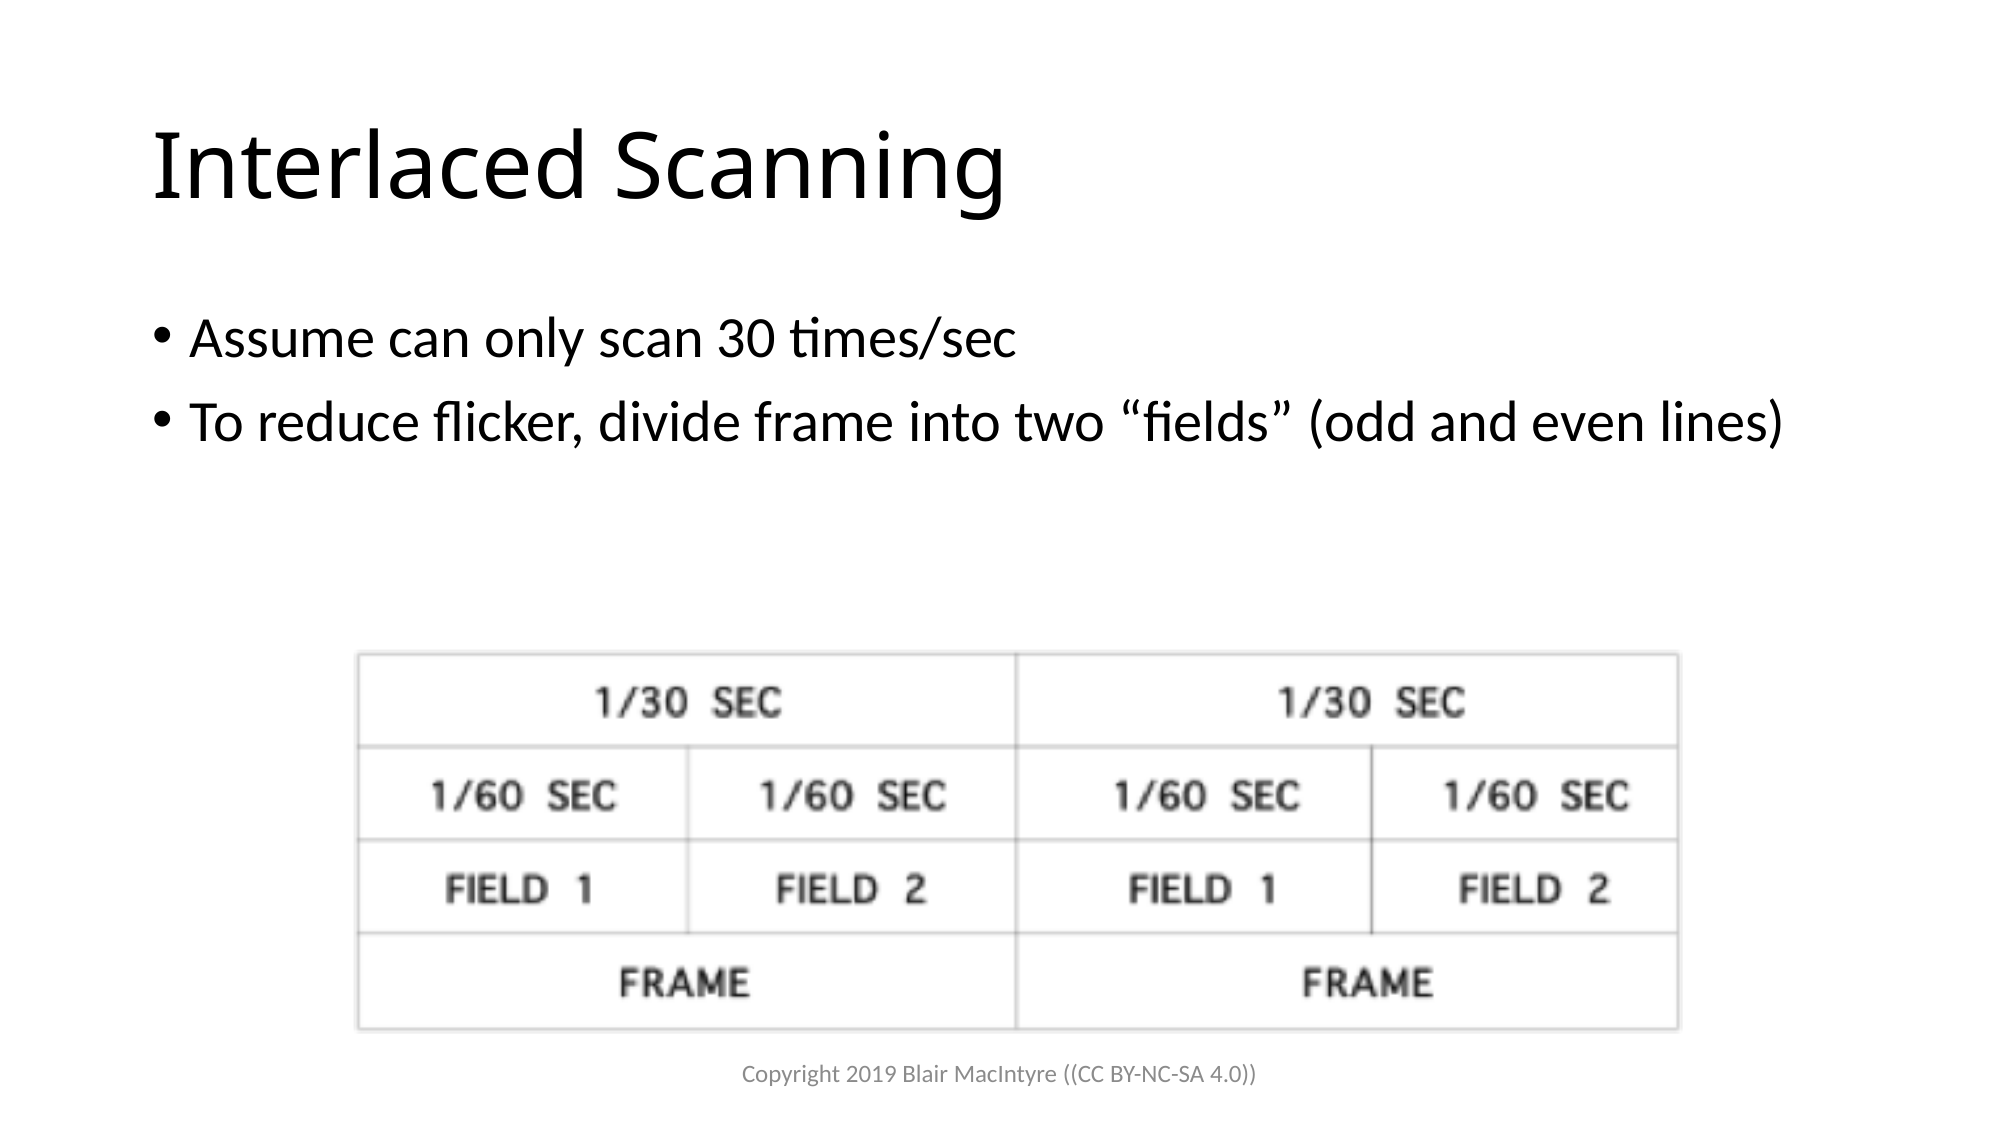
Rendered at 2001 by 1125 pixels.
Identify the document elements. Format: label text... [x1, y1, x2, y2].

picture [349, 646, 1688, 1039]
list Assume can only scan 30 times/sec To reduce flicker, divide frame into two “fields” (odd and even lines) [137, 299, 1863, 1014]
title Interlaced Scanning [137, 59, 1863, 278]
footer Copyright 2019 Blair MacIntyre ((CC BY-NC-SA 4.0)) [662, 1042, 1338, 1103]
